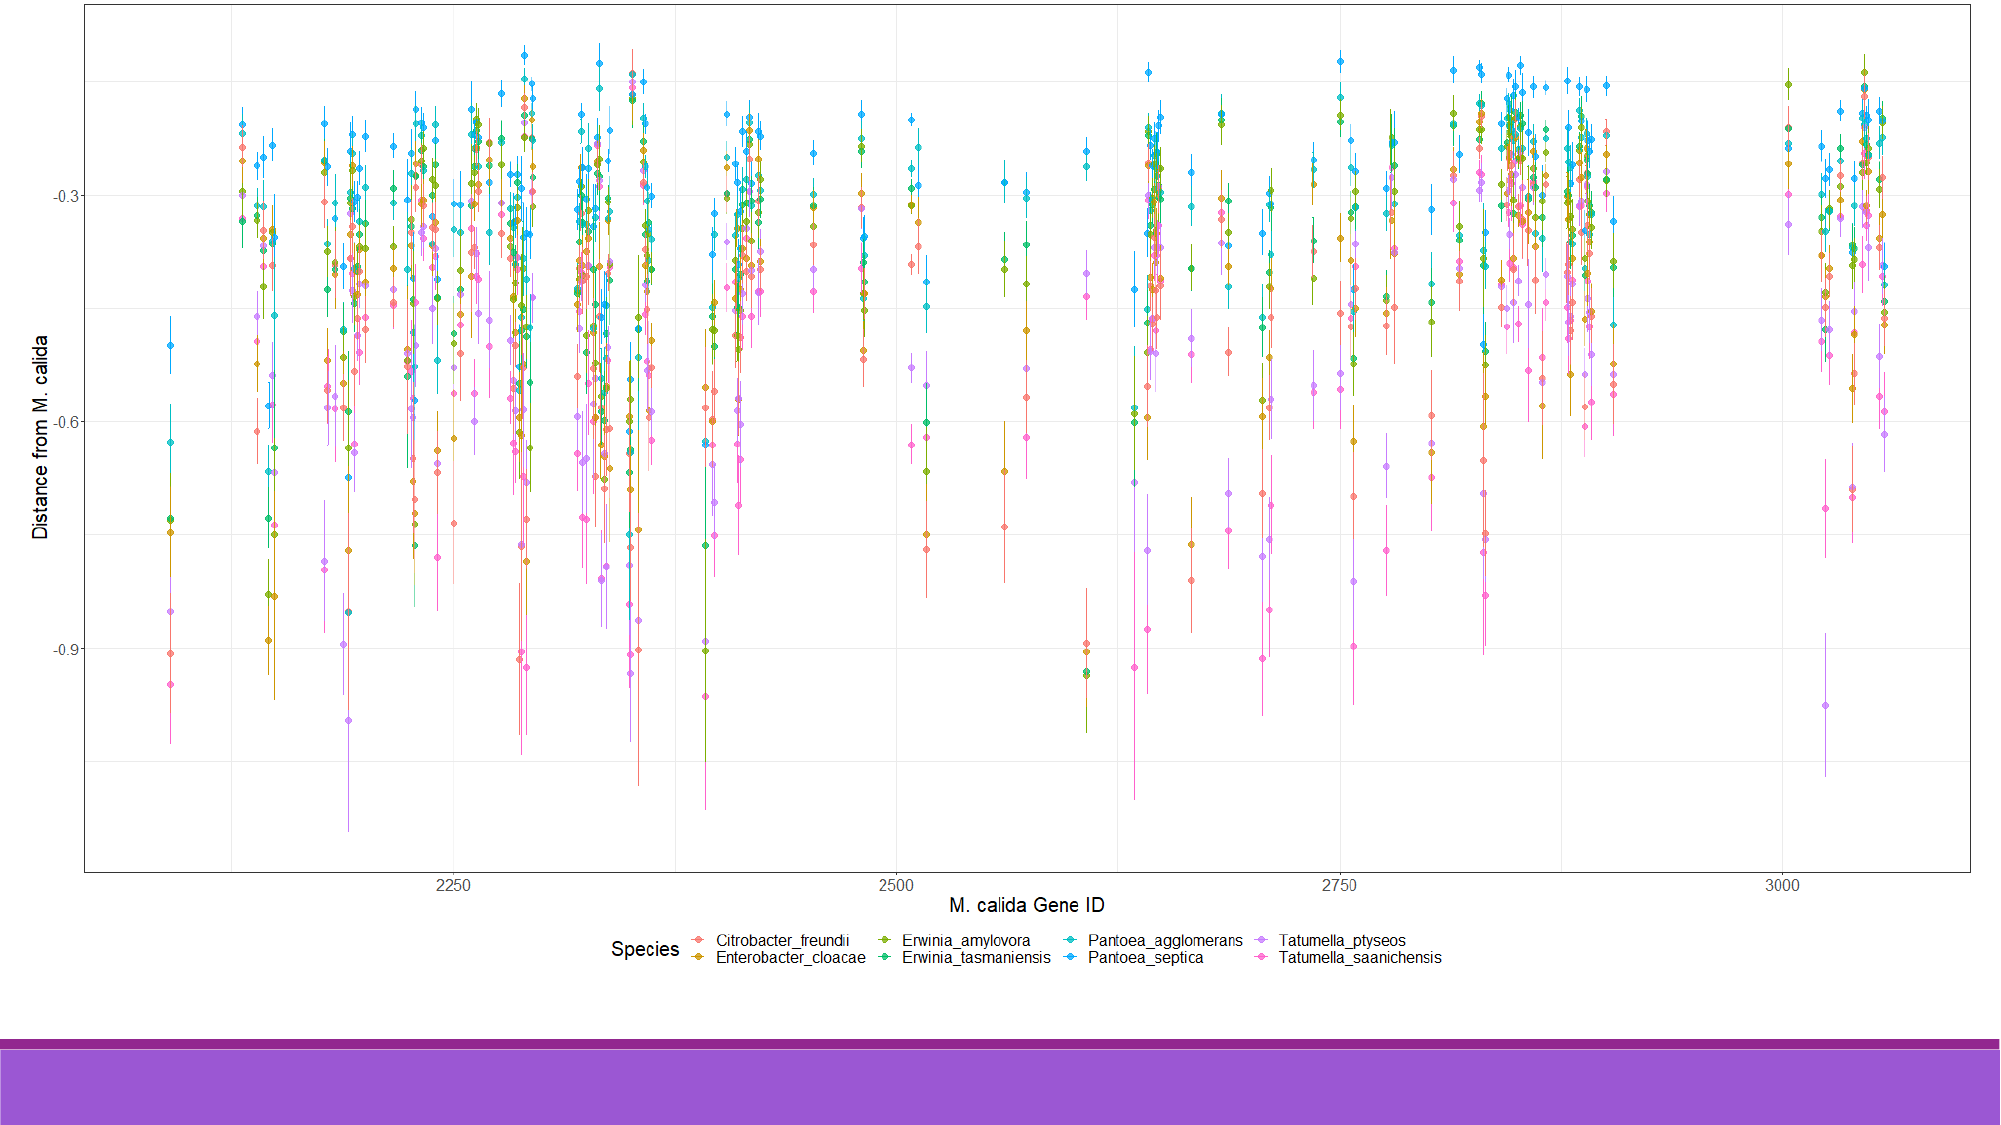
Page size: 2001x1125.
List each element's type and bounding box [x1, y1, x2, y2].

picture [24, 0, 1975, 975]
